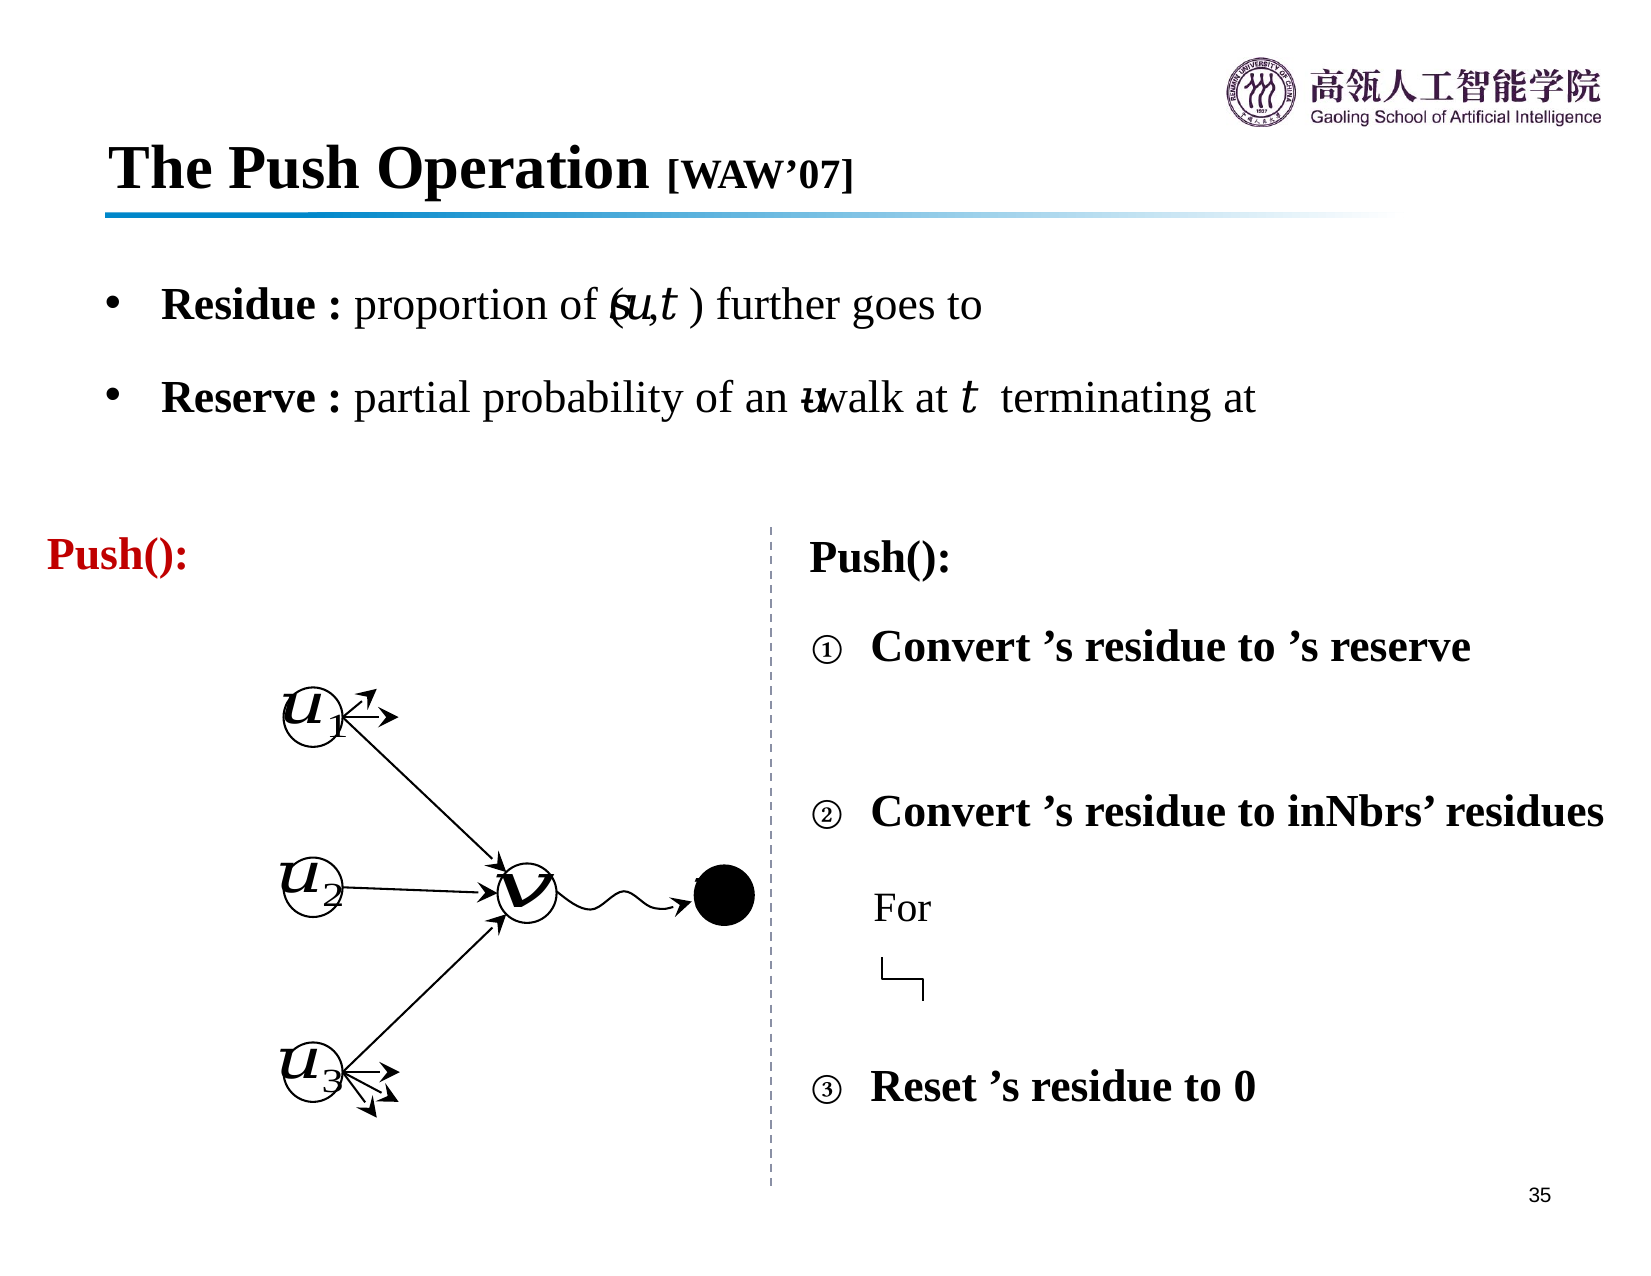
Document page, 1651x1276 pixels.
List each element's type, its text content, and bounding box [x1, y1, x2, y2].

text_box [342, 718, 391, 726]
text_box The Push Operation [WAW’07] [92, 117, 1569, 211]
text_box [692, 863, 756, 928]
text_box [281, 685, 337, 749]
text_box [281, 1040, 337, 1105]
picture [1226, 57, 1601, 127]
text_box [342, 688, 377, 716]
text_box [378, 1071, 399, 1103]
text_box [342, 887, 498, 894]
text_box [281, 855, 345, 920]
text_box [102, 211, 1406, 221]
text_box [496, 876, 559, 926]
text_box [342, 1071, 377, 1119]
text_box [555, 889, 692, 918]
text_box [342, 716, 507, 873]
text_box [511, 861, 553, 900]
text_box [880, 958, 925, 1000]
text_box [342, 913, 507, 1073]
